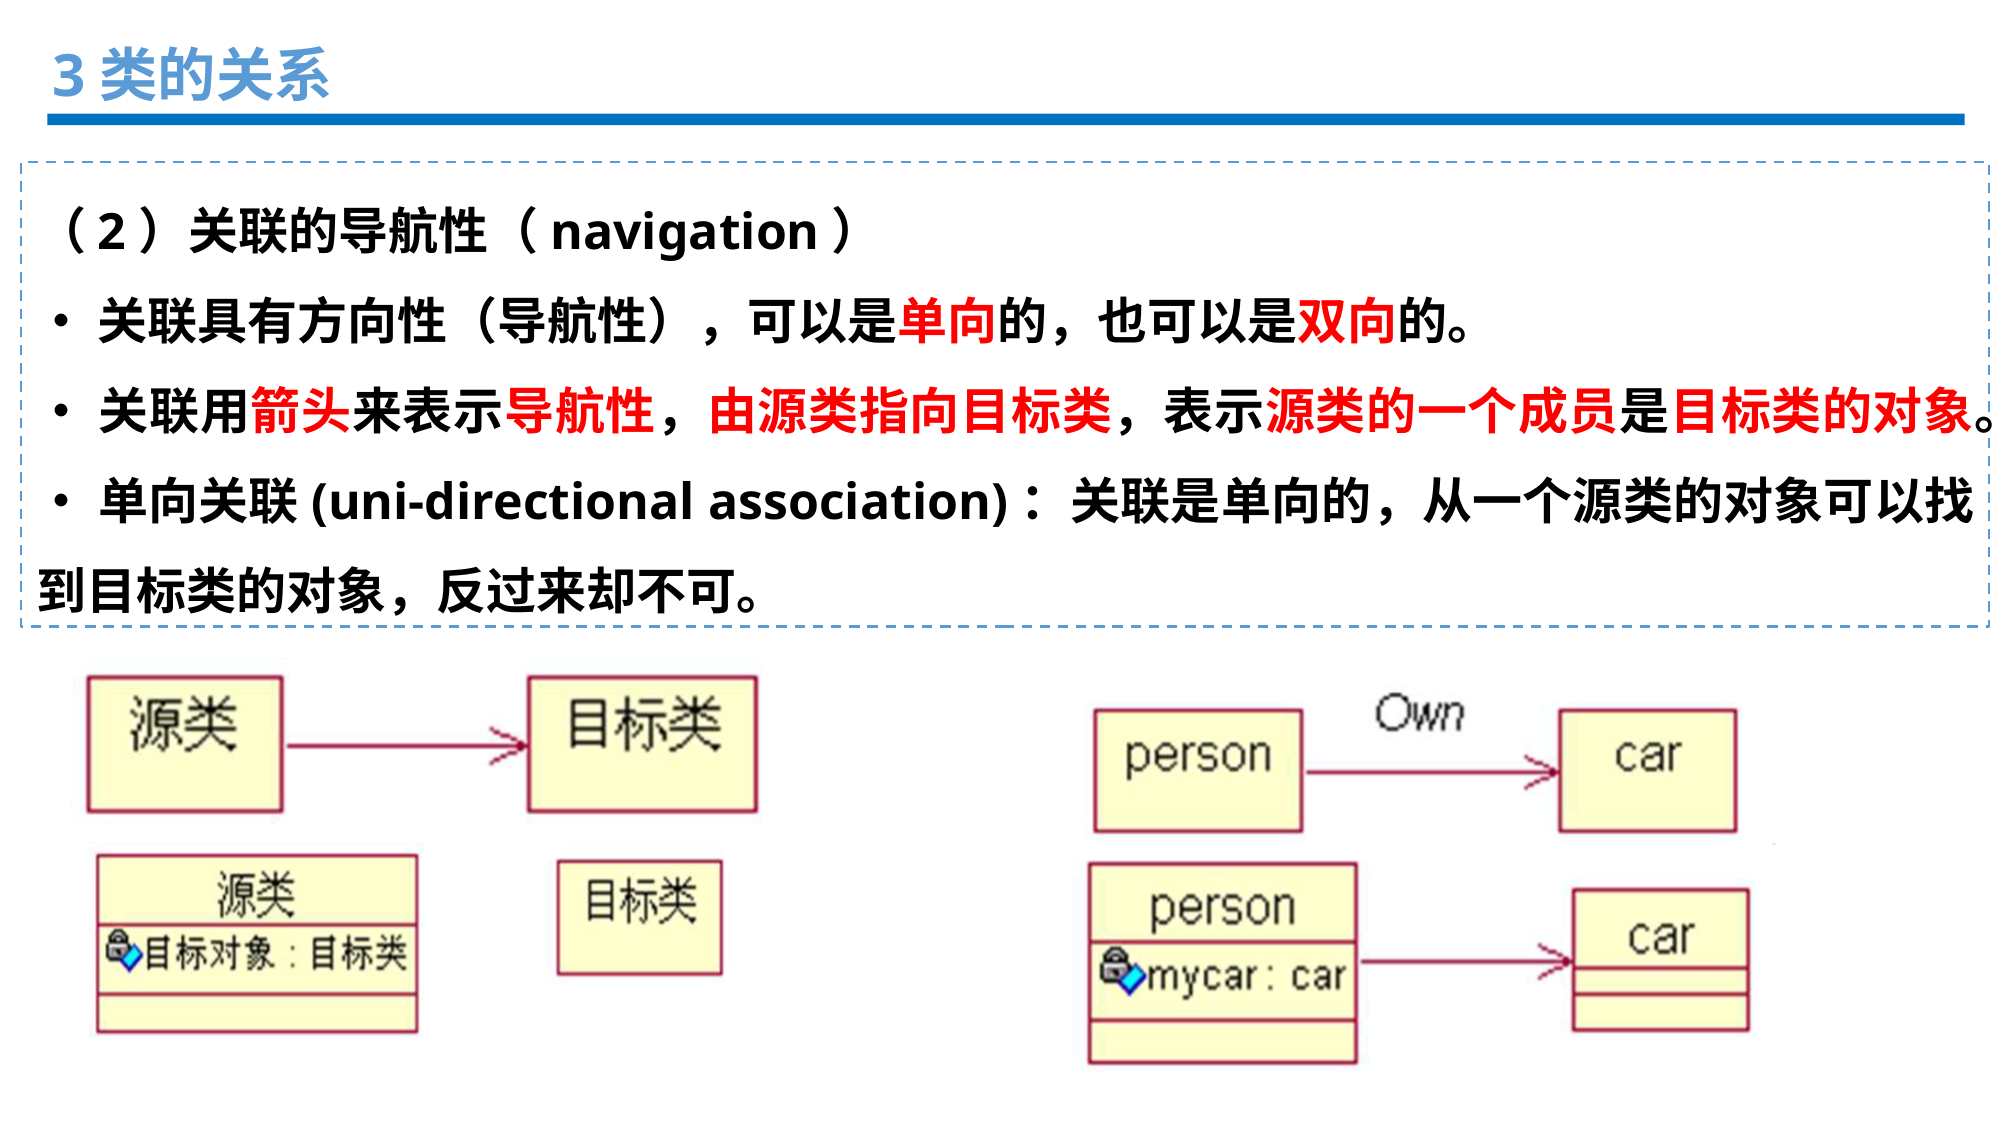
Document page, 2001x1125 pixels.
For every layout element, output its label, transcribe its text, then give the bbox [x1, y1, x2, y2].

picture [71, 658, 781, 832]
text_box （2）关联的导航性（navigation） •关联具有方向性（导航性），可以是单向的，也可以是双向的。 •关联用箭头来表示导航性，由源类指向目标类，表示源类的一个成员是目标类的对象。 •单向关联(uni-directional association)：关联是单向的，从一个源类的对象可以找到目标类的对象，反过来却不可。 [21, 161, 1989, 627]
picture [71, 842, 761, 1073]
picture [1067, 684, 1780, 1073]
text_box 3类的关系 [37, 30, 348, 116]
